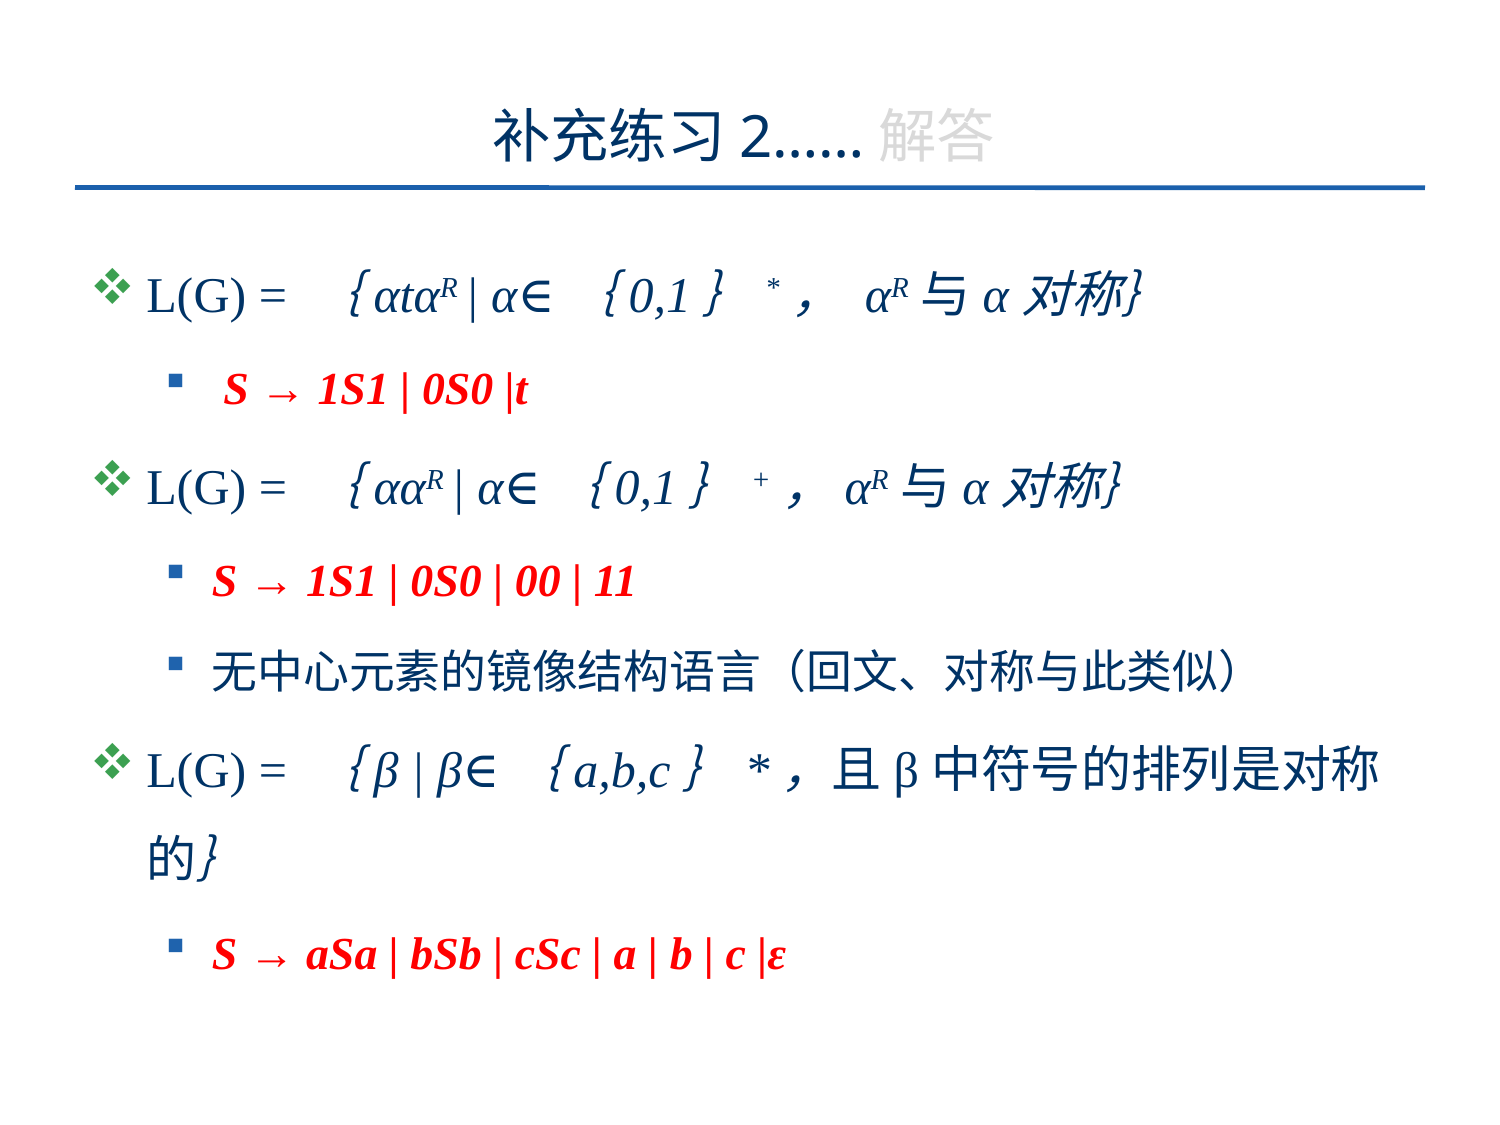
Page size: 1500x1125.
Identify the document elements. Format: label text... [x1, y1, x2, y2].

list L(G) = ｛αtαR | α∈｛0,1｝*， αR与α对称｝ S → 1S1 | 0S0 |t L(G) = ｛ααR | α∈｛0,1｝+，αR与α对称｝ S → 1S1 | 0S0 | 00 | 11 无中心元素的镜像结构语言（回文、对称与此类似） L(G) = ｛β | β∈｛a,b,c｝*，且β中符号的排列是对称的｝ S → aSa | bSb | cSc | a | b | c |ε [74, 224, 1426, 1061]
title 补充练习2……解答 [137, 87, 1351, 181]
